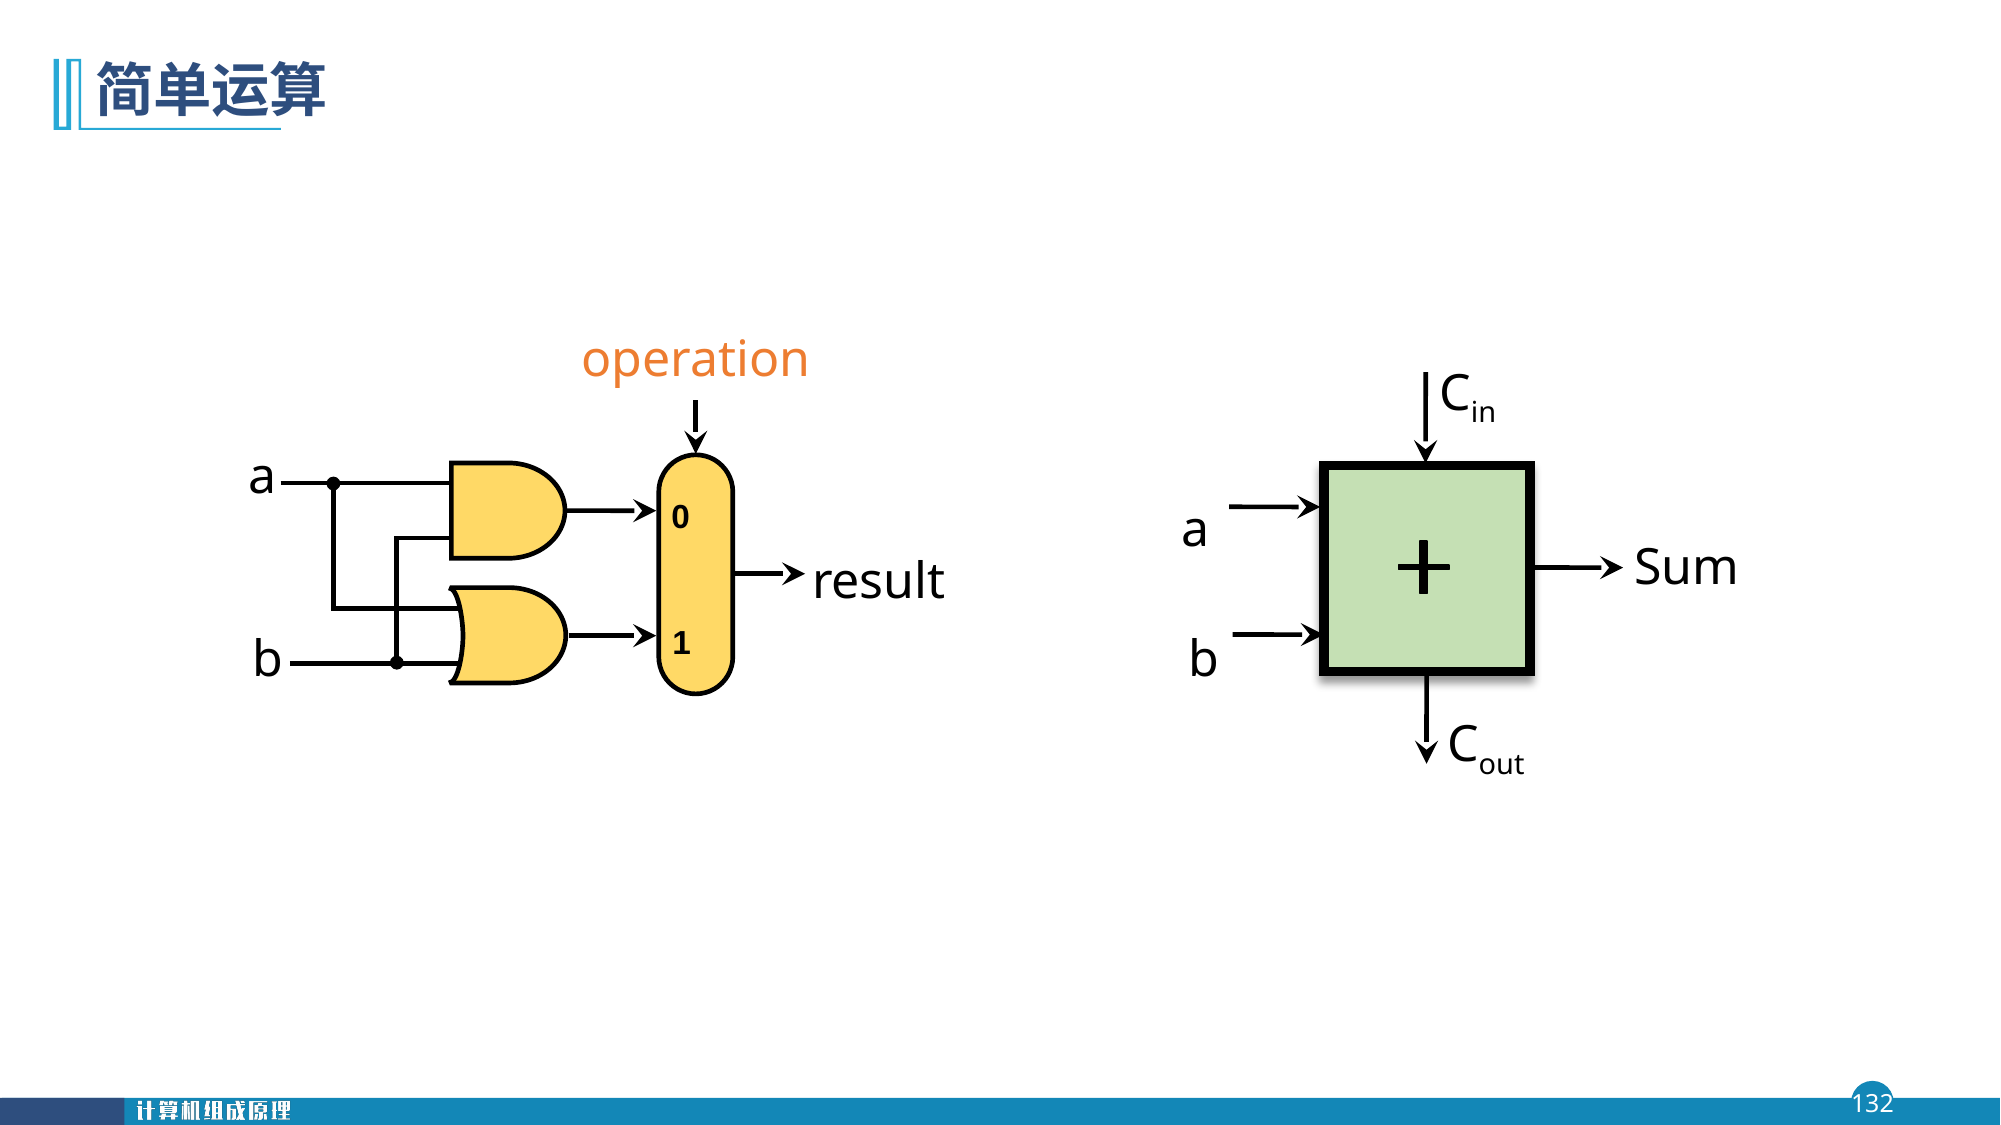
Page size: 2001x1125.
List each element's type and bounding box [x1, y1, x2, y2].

title [80, 42, 1805, 144]
text_box [1181, 360, 1738, 773]
text_box [234, 318, 1030, 695]
